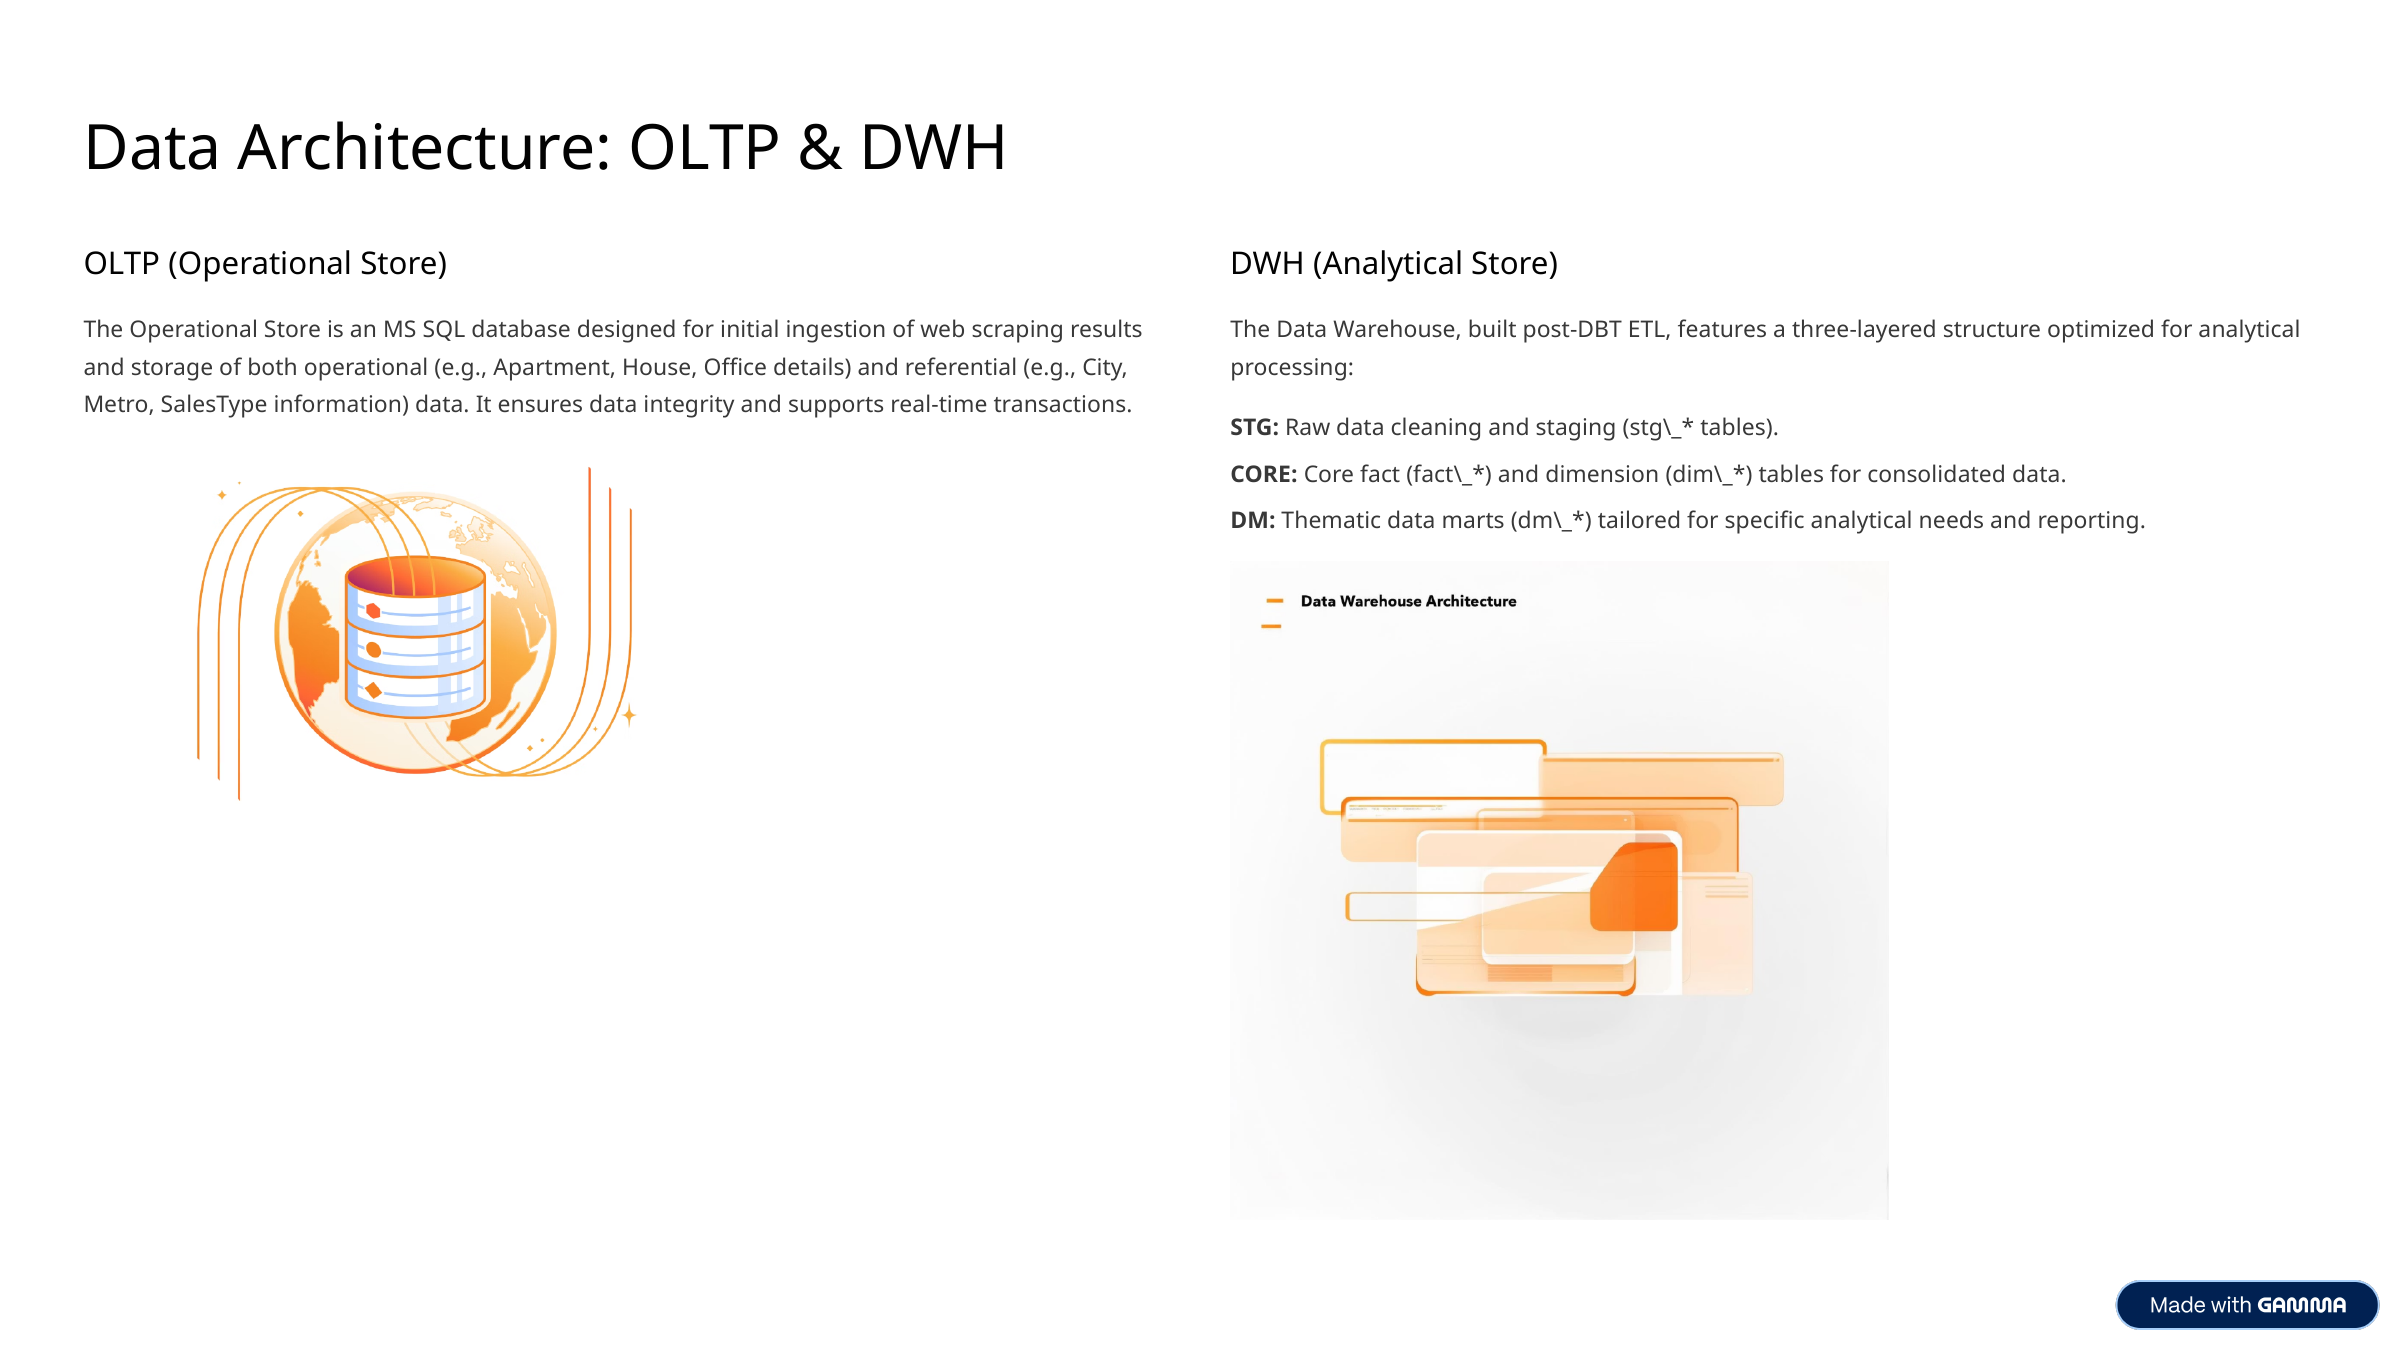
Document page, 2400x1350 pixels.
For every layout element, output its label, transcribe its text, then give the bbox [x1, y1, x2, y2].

text_box OLTP (Operational Store) [83, 241, 436, 282]
picture [83, 446, 742, 817]
text_box Data Architecture: OLTP & DWH [83, 103, 998, 183]
picture [1230, 561, 1889, 1220]
text_box The Operational Store is an MS SQL database designed for initial ingestion of web scraping results and storage of both operational (e.g., Apartment, House, Office details) and referential (e.g., City, Metro, SalesType information) data. It ensures data integrity and supports real-time transactions. [83, 305, 1171, 420]
text_box DWH (Analytical Store) [1230, 241, 1556, 282]
picture [2106, 1271, 2389, 1339]
text_box DM: Thematic data marts (dm\_*) tailored for specific analytical needs and reporting. [1230, 496, 2318, 535]
text_box CORE: Core fact (fact\_*) and dimension (dim\_*) tables for consolidated data. [1230, 449, 2318, 488]
text_box The Data Warehouse, built post-DBT ETL, features a three-layered structure optimized for analytical processing: [1230, 304, 2318, 382]
text_box STG: Raw data cleaning and staging (stg\_* tables). [1230, 402, 2318, 442]
